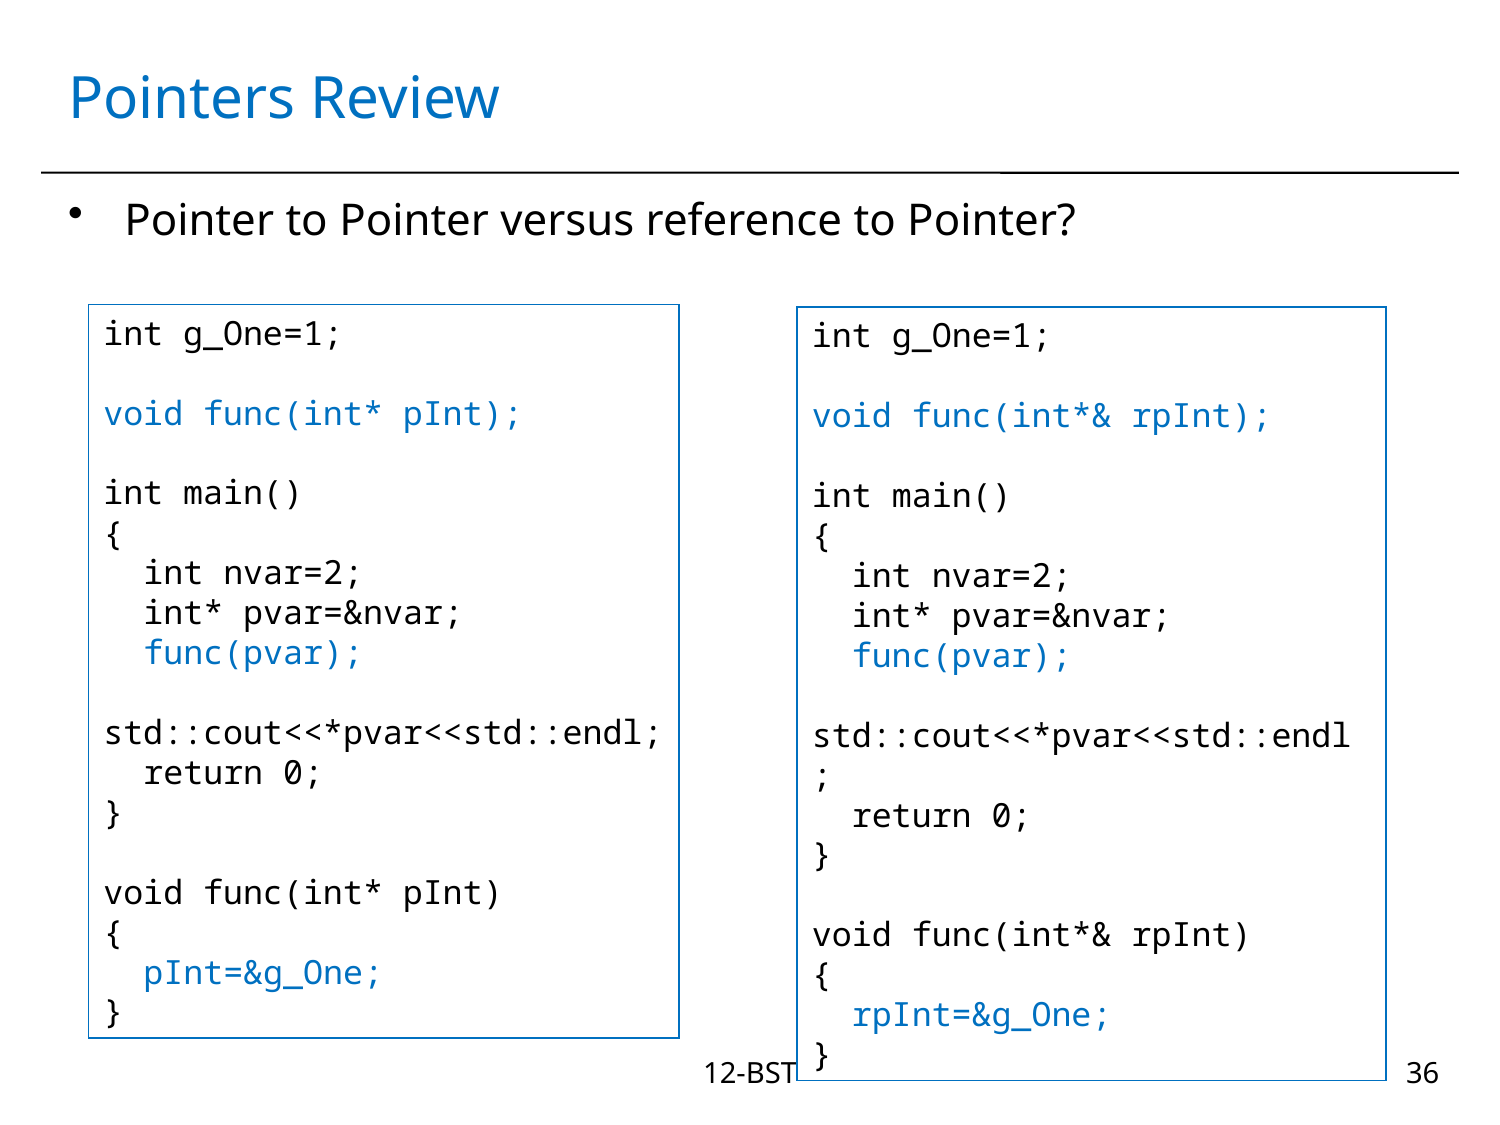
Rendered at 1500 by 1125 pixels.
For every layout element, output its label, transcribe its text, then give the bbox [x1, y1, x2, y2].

slide_number 36 [1104, 1046, 1455, 1125]
text_box int g_One=1; void func(int* pInt); int main() { int nvar=2; int* pvar=&nvar; func(pvar); std::cout<<*pvar<<std::endl; return 0; } void func(int* pInt) { pInt=&g_One; } [88, 304, 680, 1038]
footer 12-BST [502, 1046, 999, 1125]
list Pointer to Pointer versus reference to Pointer? [52, 184, 1448, 256]
text_box int g_One=1; void func(int*& rpInt); int main() { int nvar=2; int* pvar=&nvar; func(pvar); std::cout<<*pvar<<std::endl; return 0; } void func(int*& rpInt) { rpInt=&g_One; } [797, 307, 1386, 1081]
title Pointers Review [52, 30, 1448, 159]
